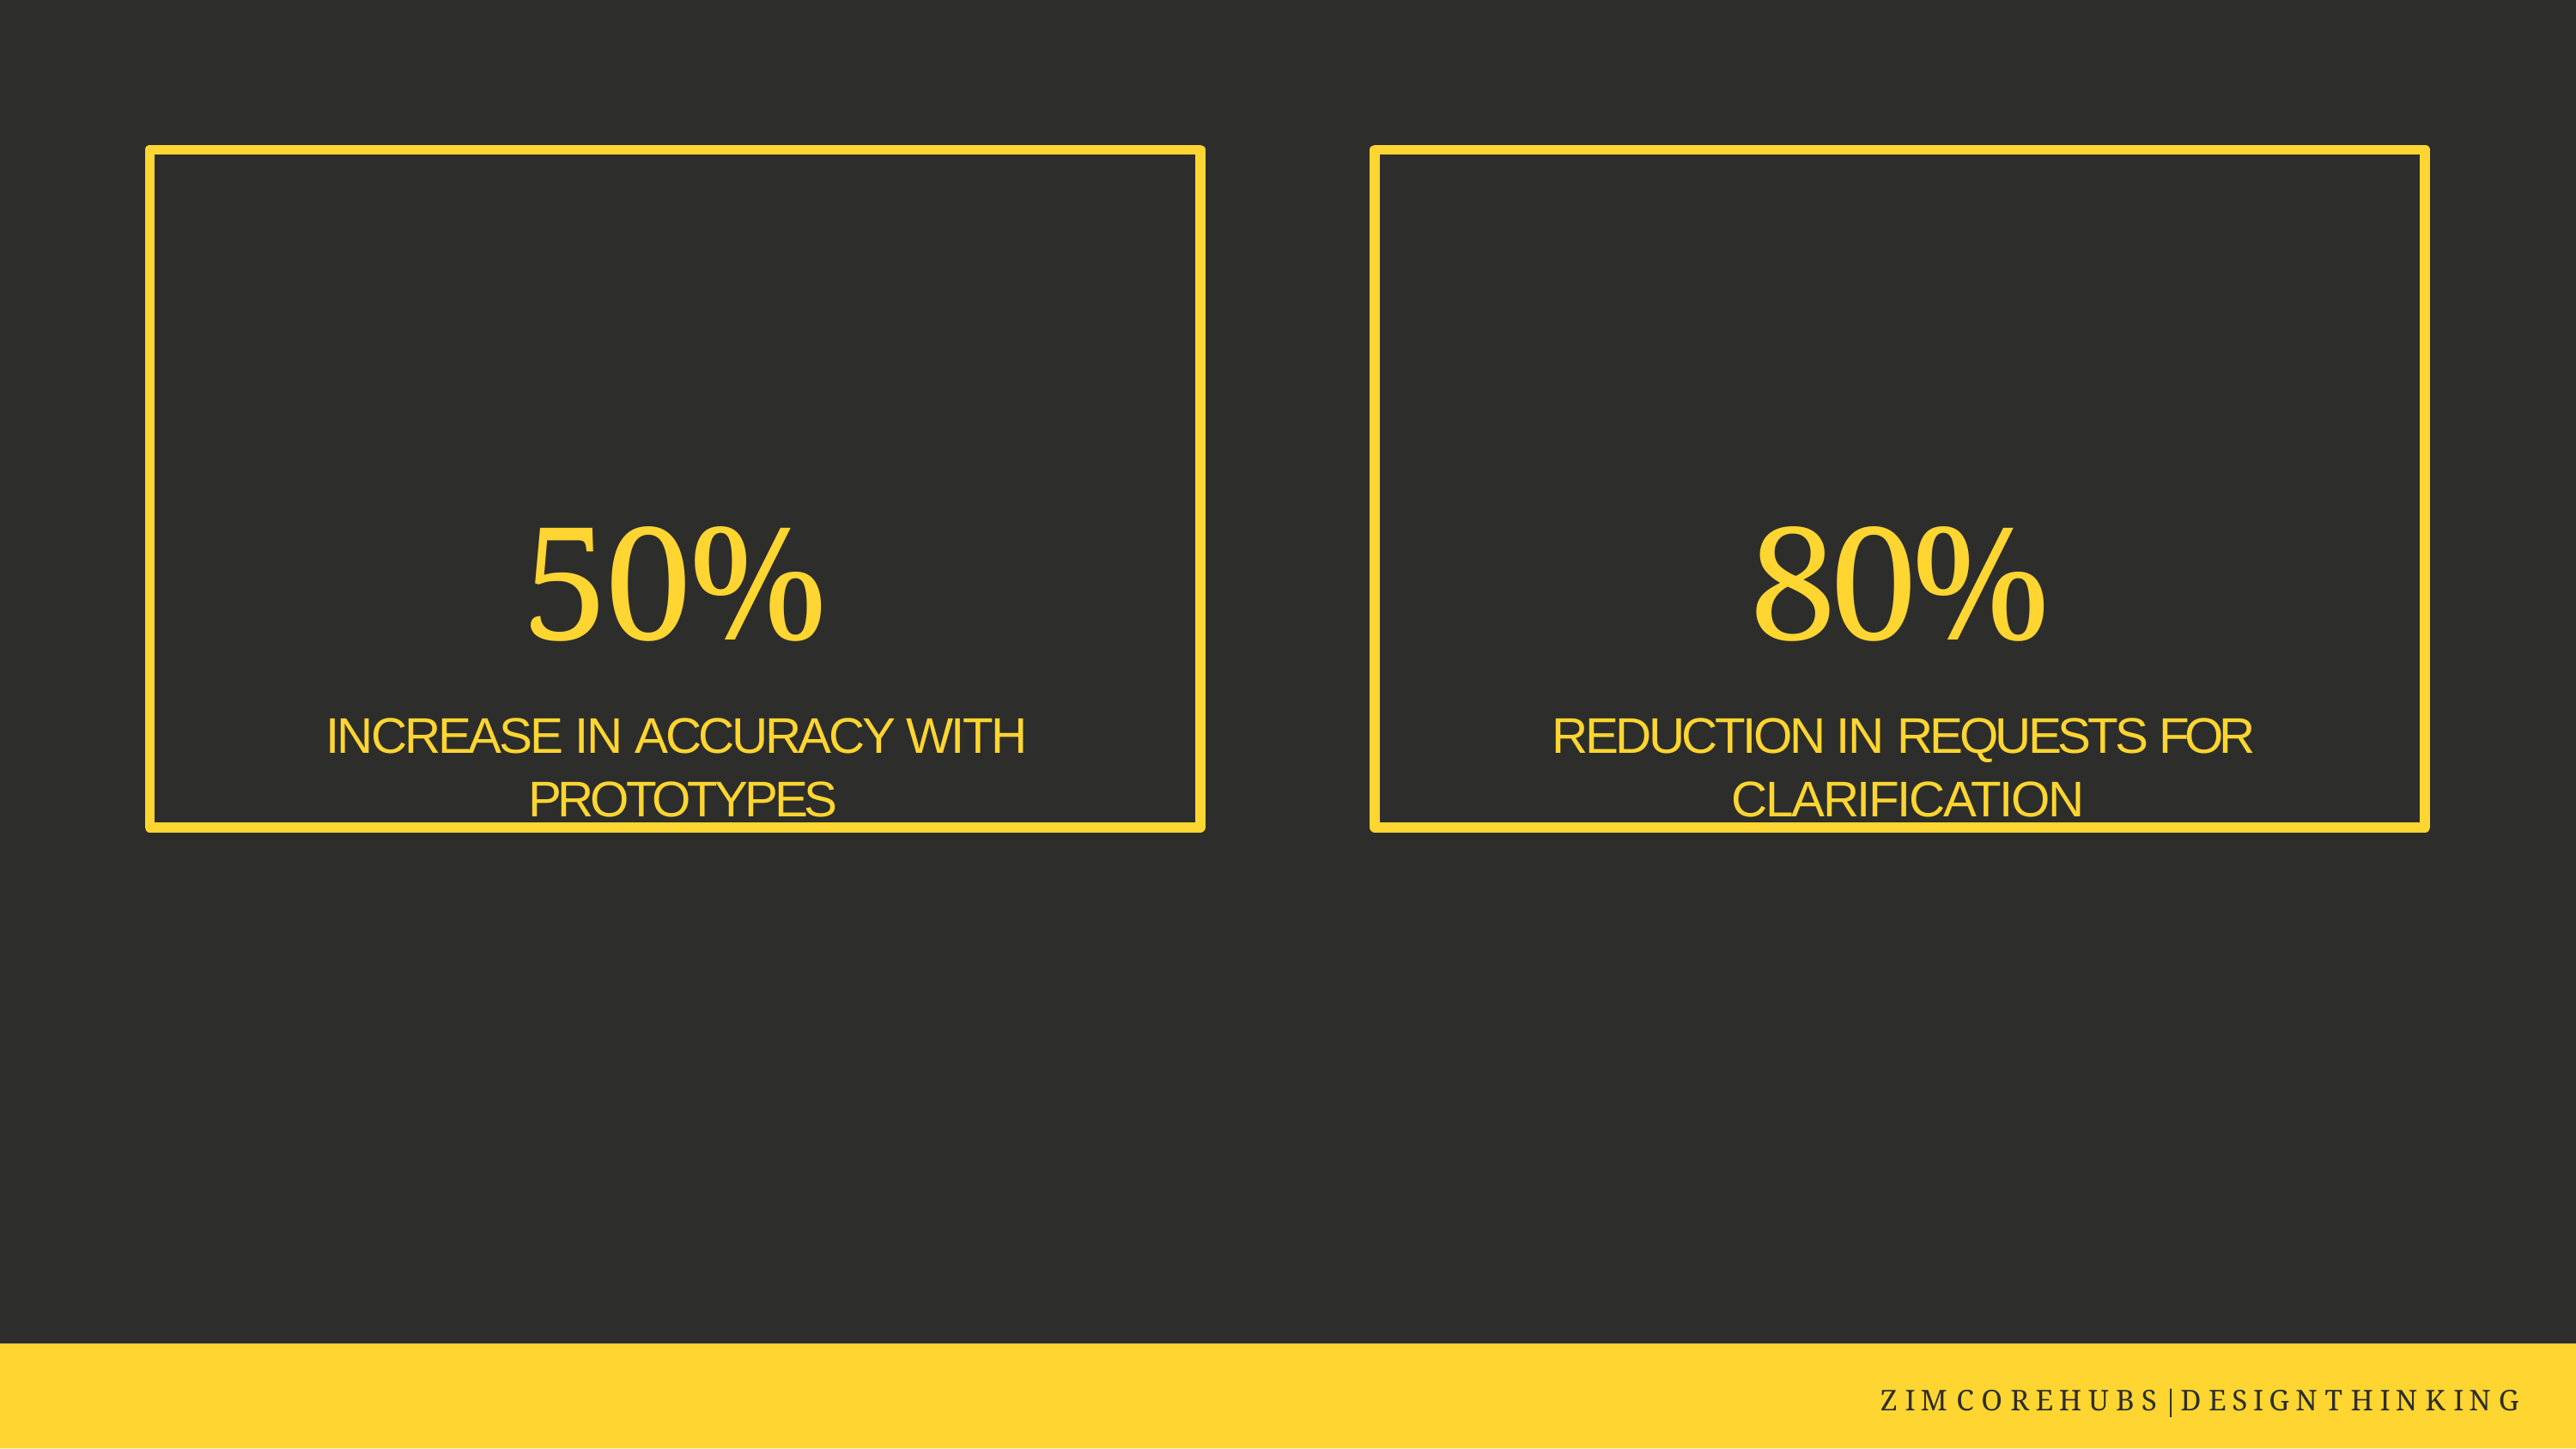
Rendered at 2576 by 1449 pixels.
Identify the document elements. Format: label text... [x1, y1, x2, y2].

text_box 50% INCREASE IN ACCURACY WITH PROTOTYPES [149, 149, 1200, 828]
text_box 80% REDUCTION IN REQUESTS FOR CLARIFICATION [1375, 149, 2426, 828]
text_box Z I M C O R E H U B S | D E S I G N T H I N K I N G [1878, 1382, 2529, 1417]
